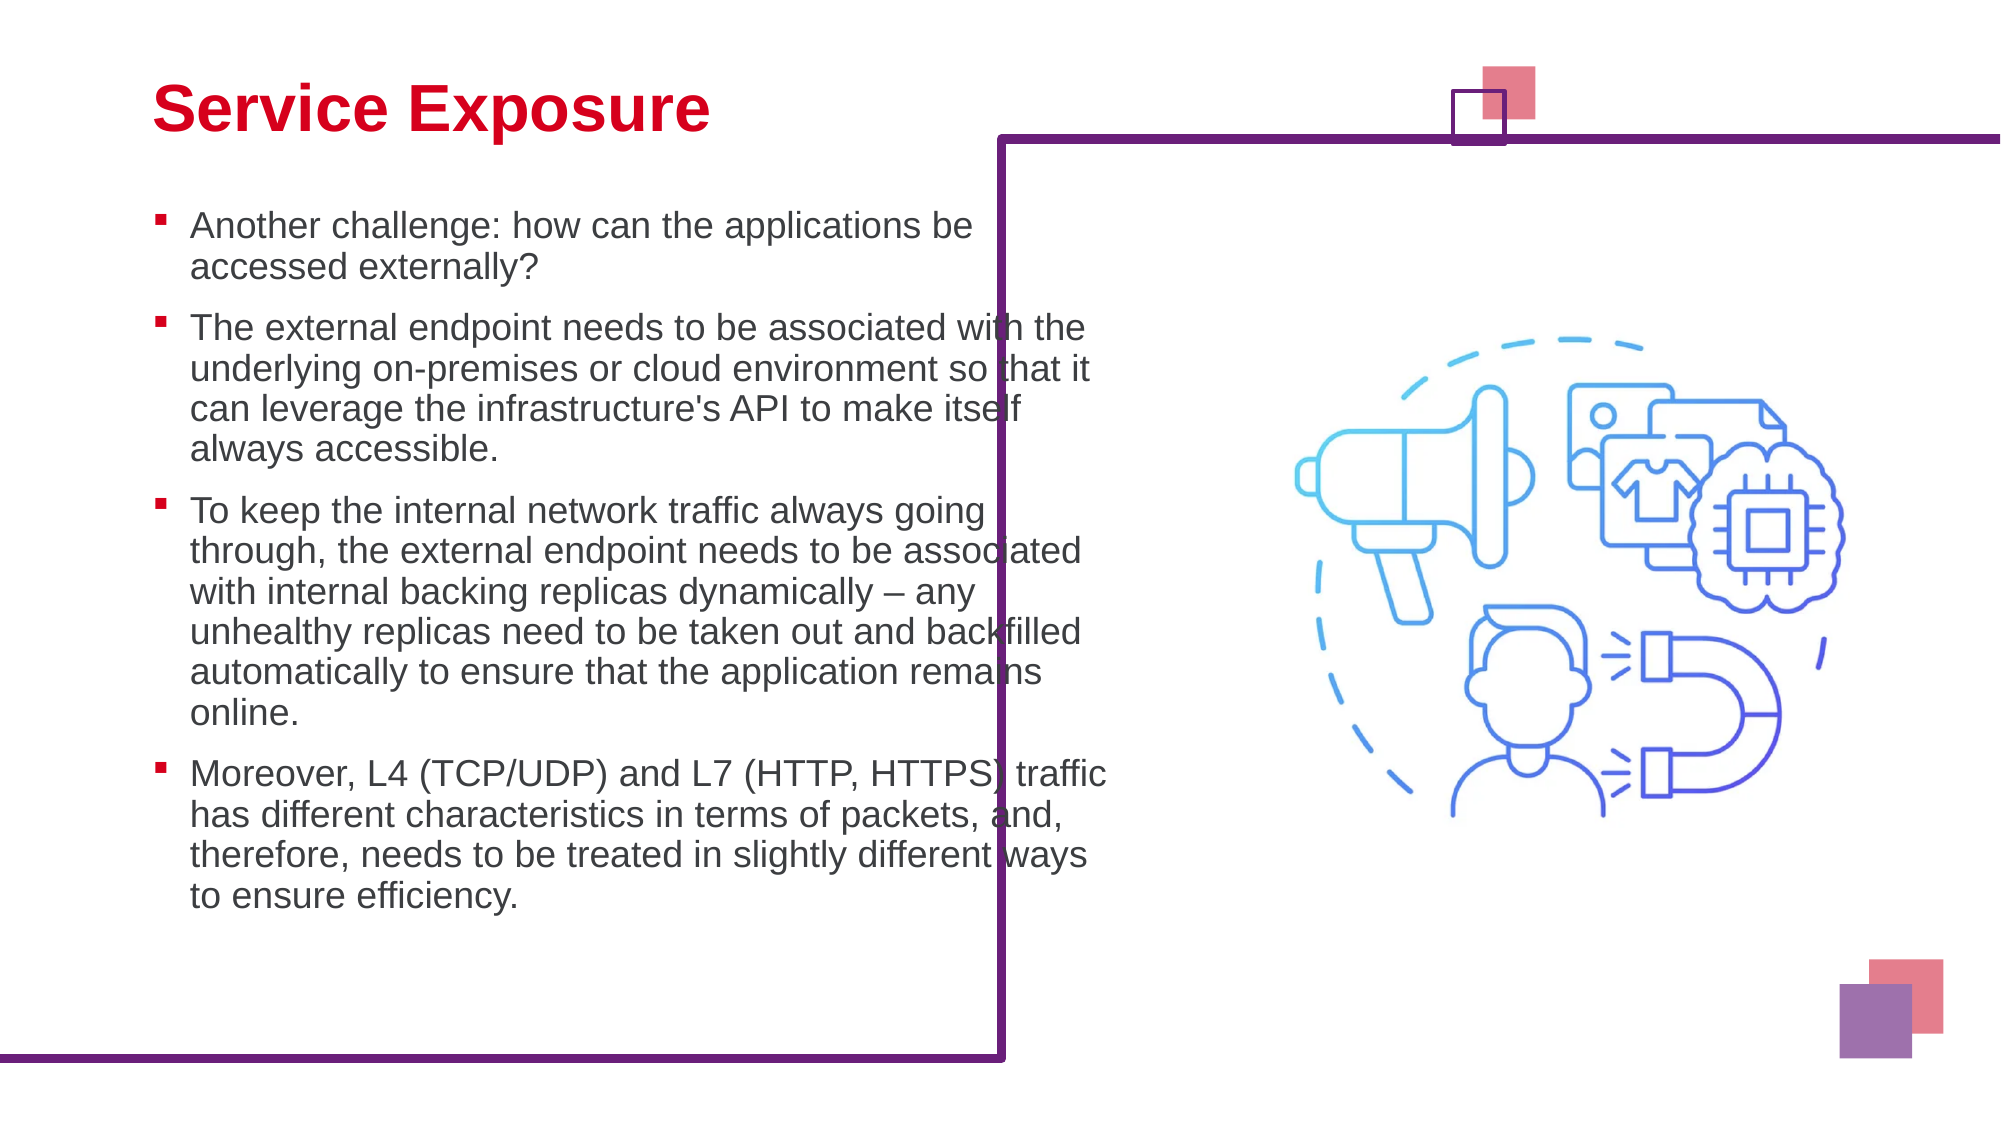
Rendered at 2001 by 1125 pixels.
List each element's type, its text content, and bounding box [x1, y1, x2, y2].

list Another challenge: how can the applications be accessed externally? The external endpoint needs to be associated with the underlying on-premises or cloud environment so that it can leverage the infrastructure's API to make itself always accessible. To keep the internal network traffic always going through, the external endpoint needs to be associated with internal backing replicas dynamically – any unhealthy replicas need to be taken out and backfilled automatically to ensure that the application remains online. Moreover, L4 (TCP/UDP) and L7 (HTTP, HTTPS) traffic has different characteristics in terms of packets, and, therefore, needs to be treated in slightly different ways to ensure efficiency. [137, 198, 1131, 959]
title Service Exposure [137, 66, 1131, 155]
picture [1291, 329, 1851, 828]
